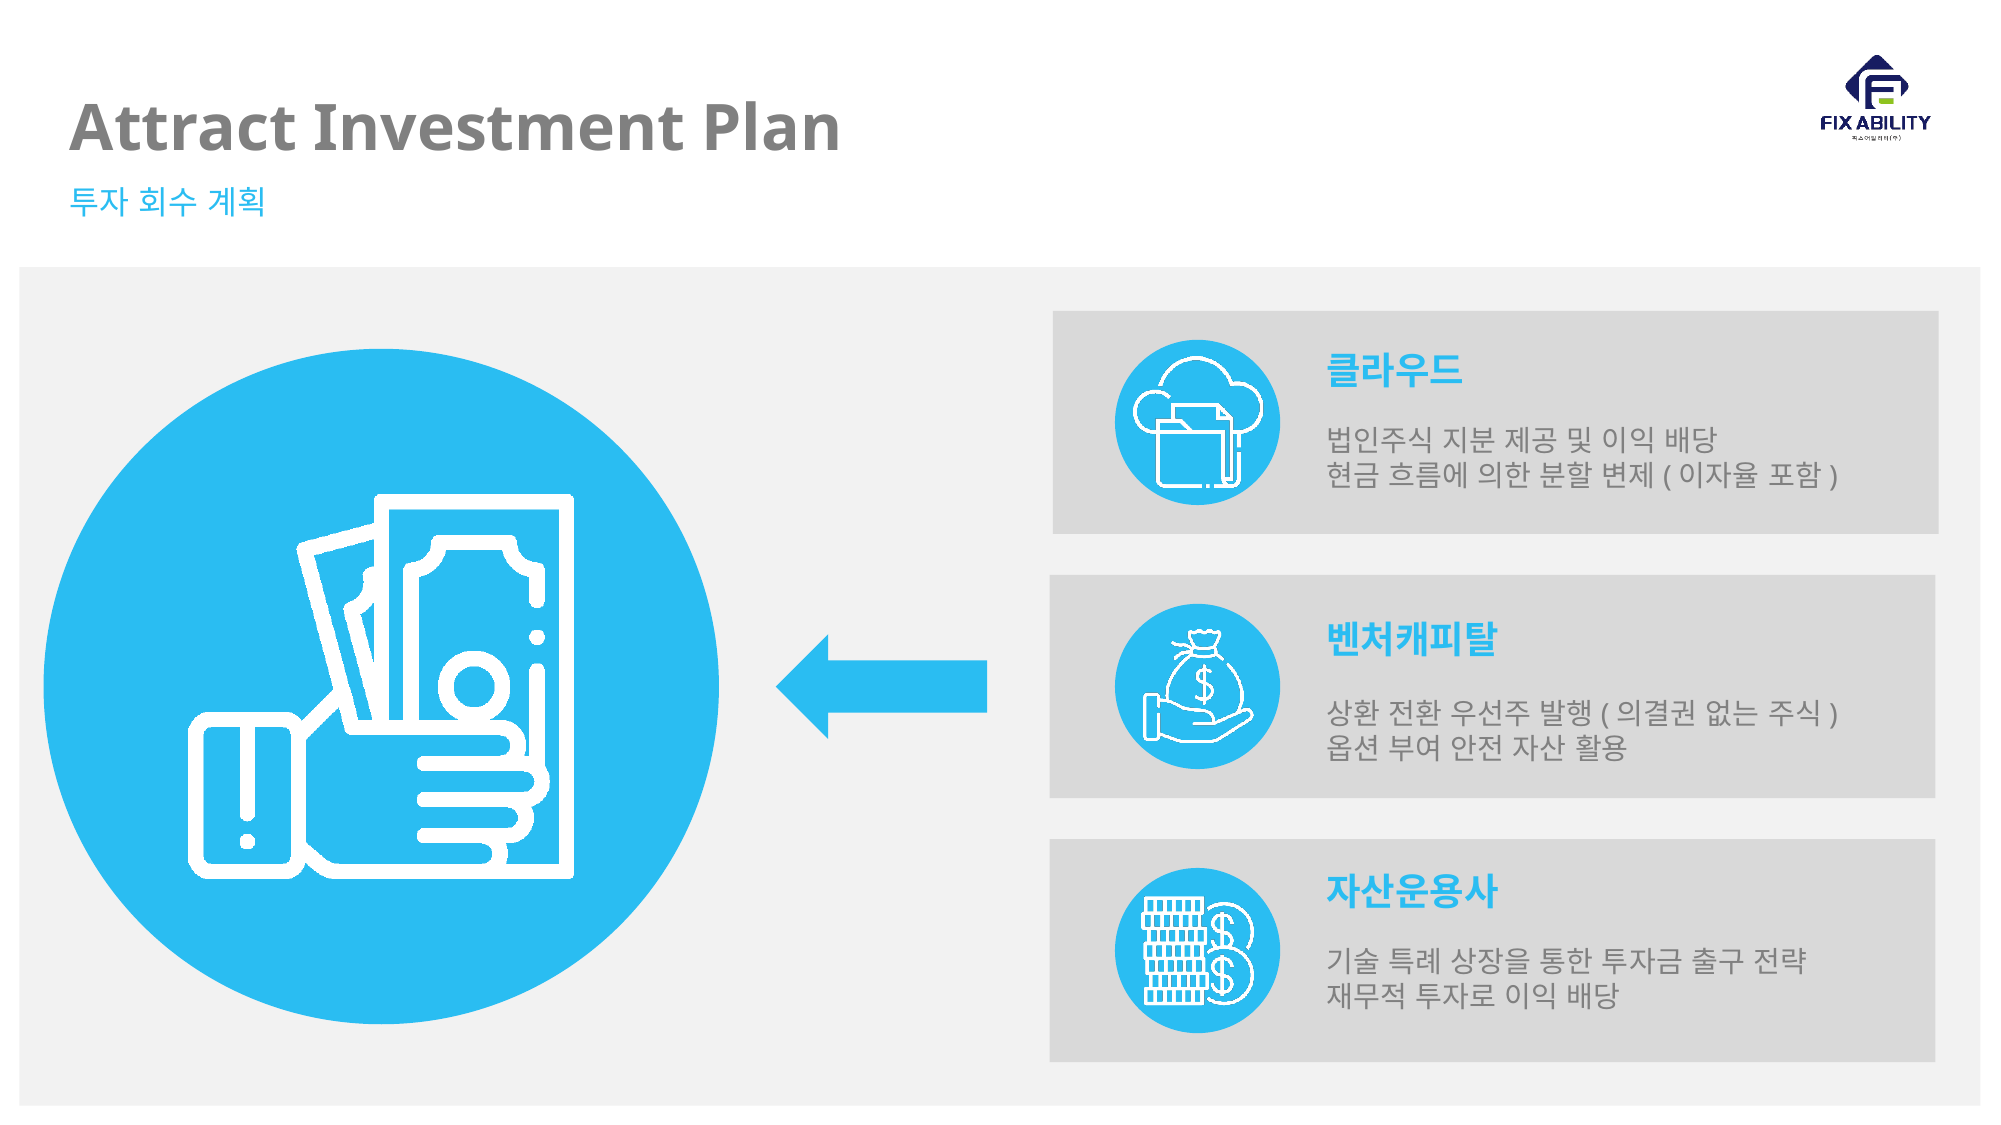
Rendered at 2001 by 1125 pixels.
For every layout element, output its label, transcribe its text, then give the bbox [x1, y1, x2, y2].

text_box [1311, 860, 1918, 1023]
picture [188, 493, 574, 879]
text_box [1140, 1013, 1255, 1036]
text_box [1146, 337, 1249, 355]
text_box [1051, 309, 1941, 536]
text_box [1311, 339, 1908, 502]
picture [1131, 356, 1264, 489]
text_box [1048, 573, 1938, 800]
text_box [41, 346, 722, 1027]
text_box Attract Investment Plan [55, 50, 1014, 201]
text_box 투자 회수 계획 [55, 169, 504, 232]
text_box [1142, 751, 1253, 772]
text_box [1112, 601, 1283, 744]
text_box [1269, 376, 1283, 468]
text_box [17, 265, 1982, 1108]
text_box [1311, 608, 1915, 774]
picture [1140, 629, 1255, 744]
text_box [1112, 865, 1283, 1010]
text_box [1048, 837, 1938, 1064]
picture [1821, 54, 1931, 141]
text_box [773, 632, 990, 741]
picture [1141, 894, 1255, 1008]
text_box [1112, 377, 1126, 468]
text_box [1157, 497, 1238, 508]
